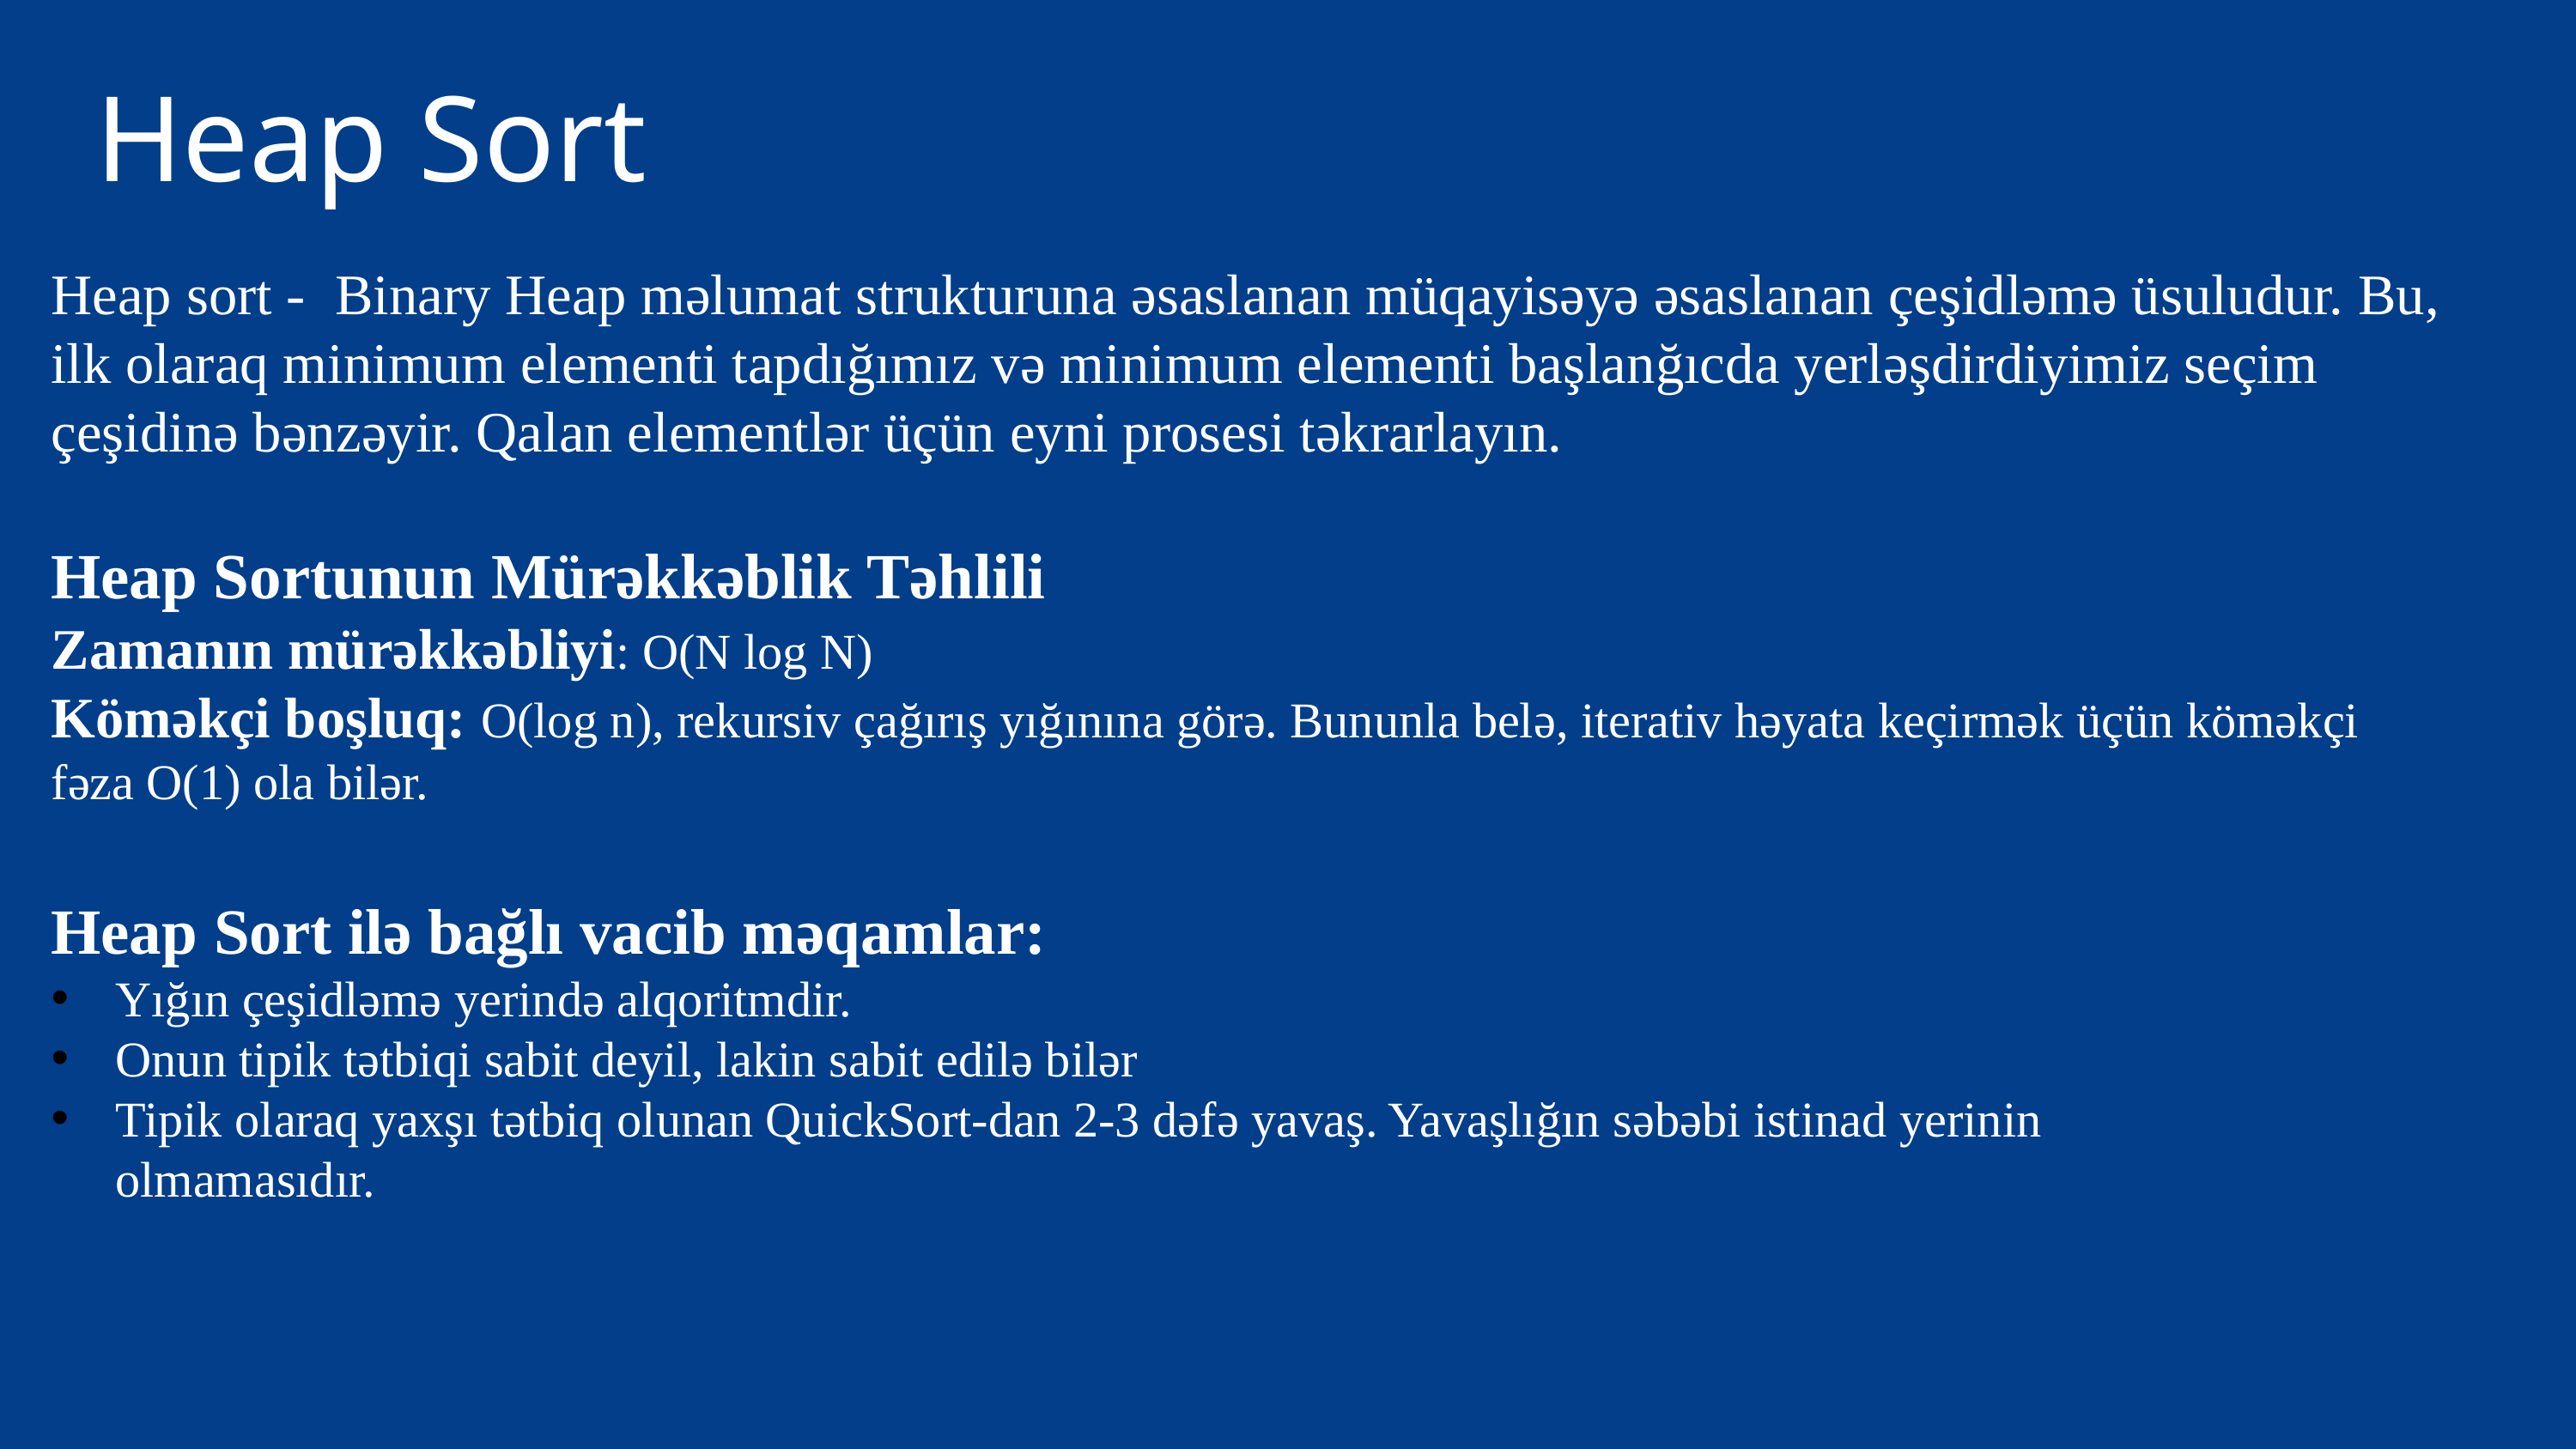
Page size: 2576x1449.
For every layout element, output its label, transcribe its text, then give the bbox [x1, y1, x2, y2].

text_box Heap sort - Binary Heap məlumat strukturuna əsaslanan müqayisəyə əsaslanan çeşidləmə üsuludur. Bu, ilk olaraq minimum elementi tapdığımız və minimum elementi başlanğıcda yerləşdirdiyimiz seçim çeşidinə bənzəyir. Qalan elementlər üçün eyni prosesi təkrarlayın. [38, 251, 2482, 470]
text_box Heap Sort [82, 57, 660, 211]
text_box Heap Sort ilə bağlı vacib məqamlar: Yığın çeşidləmə yerində alqoritmdir. Onun tipik tətbiqi sabit deyil, lakin sabit edilə bilər Tipik olaraq yaxşı tətbiq olunan QuickSort-dan 2-3 dəfə yavaş. Yavaşlığın səbəbi istinad yerinin olmamasıdır. [38, 882, 2256, 1214]
text_box Heap Sortunun Mürəkkəblik Təhlili Zamanın mürəkkəbliyi: O(N log N) Köməkçi boşluq: O(log n), rekursiv çağırış yığınına görə. Bununla belə, iterativ həyata keçirmək üçün köməkçi fəza O(1) ola bilər. [38, 528, 2411, 816]
